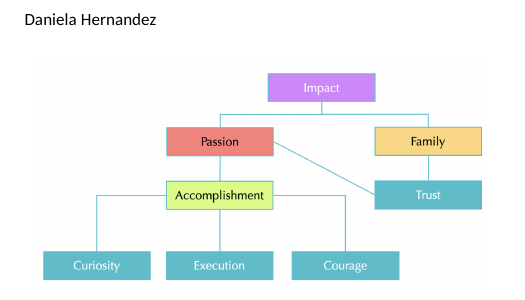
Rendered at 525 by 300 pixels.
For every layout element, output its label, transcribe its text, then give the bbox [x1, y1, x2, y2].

title Daniela Hernandez [5, 5, 518, 37]
picture [36, 61, 489, 285]
